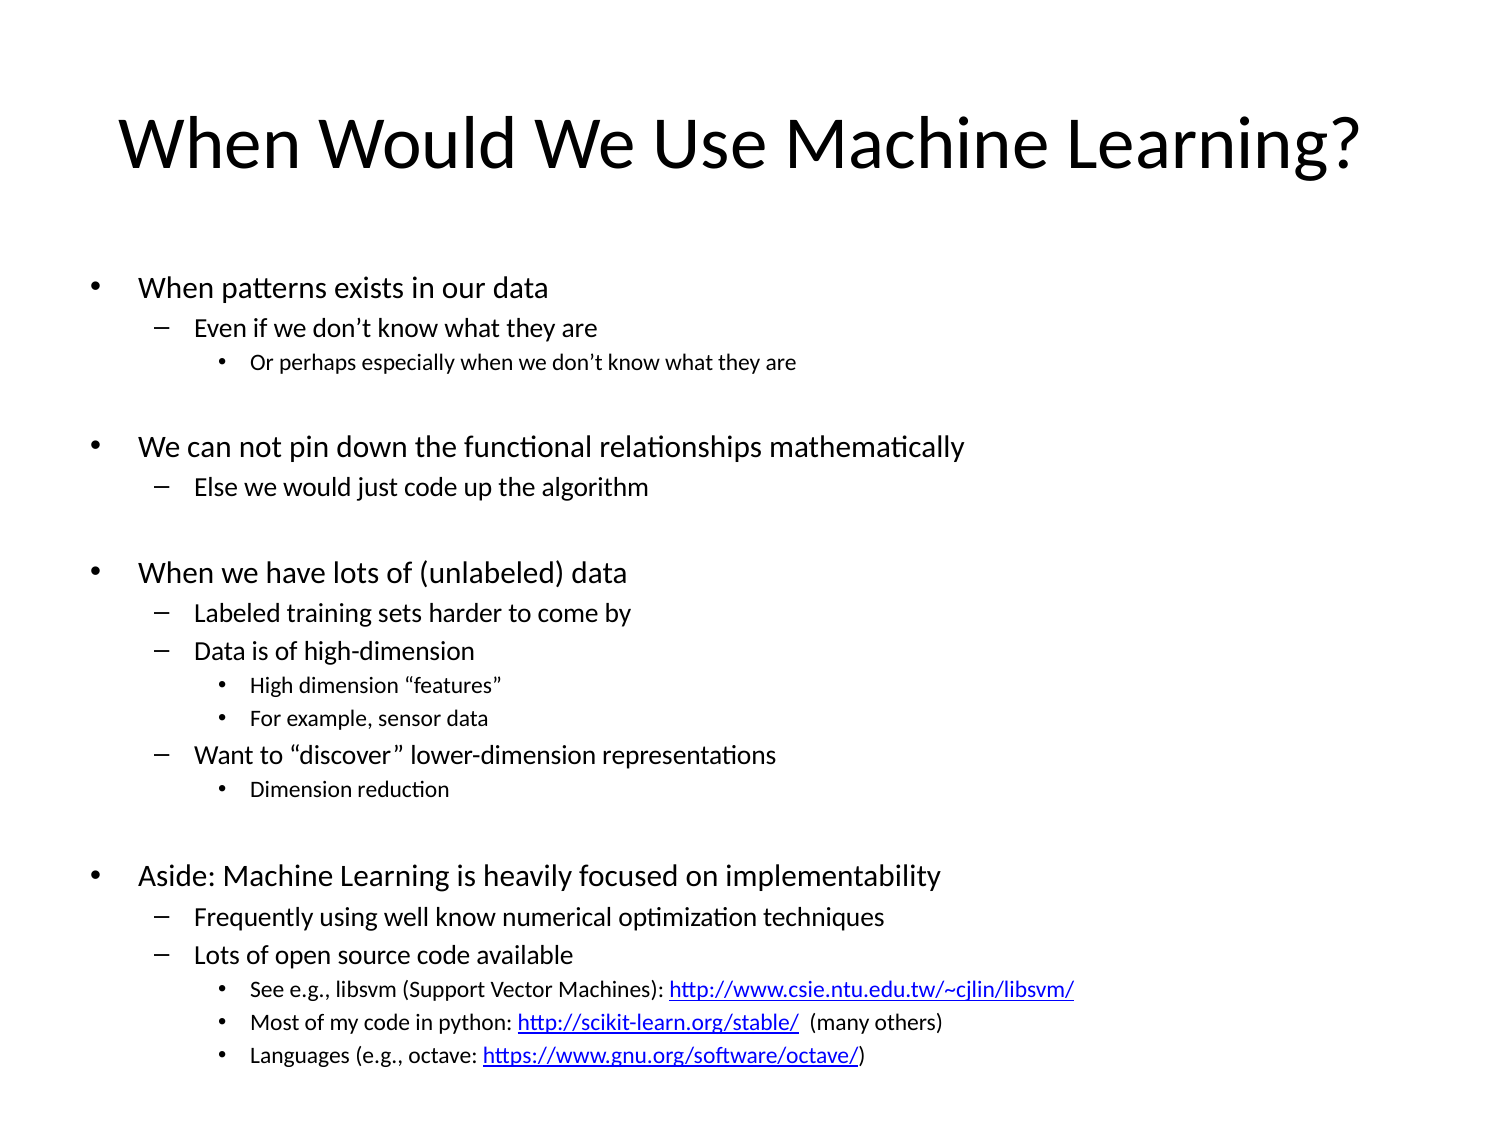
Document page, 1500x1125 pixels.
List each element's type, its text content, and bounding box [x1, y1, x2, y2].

title When Would We Use Machine Learning? [75, 45, 1425, 233]
list When patterns exists in our data Even if we don’t know what they are Or perhaps especially when we don’t know what they are We can not pin down the functional relationships mathematically Else we would just code up the algorithm When we have lots of (unlabeled) data Labeled training sets harder to come by Data is of high-dimension High dimension “features” For example, sensor data Want to “discover” lower-dimension representations Dimension reduction Aside: Machine Learning is heavily focused on implementability Frequently using well know numerical optimization techniques Lots of open source code available See e.g., libsvm (Support Vector Machines): http://www.csie.ntu.edu.tw/~cjlin/libsvm/ Most of my code in python: http://scikit-learn.org/stable/ (many others) Languages (e.g., octave: https://www.gnu.org/software/octave/) [75, 259, 1425, 1089]
